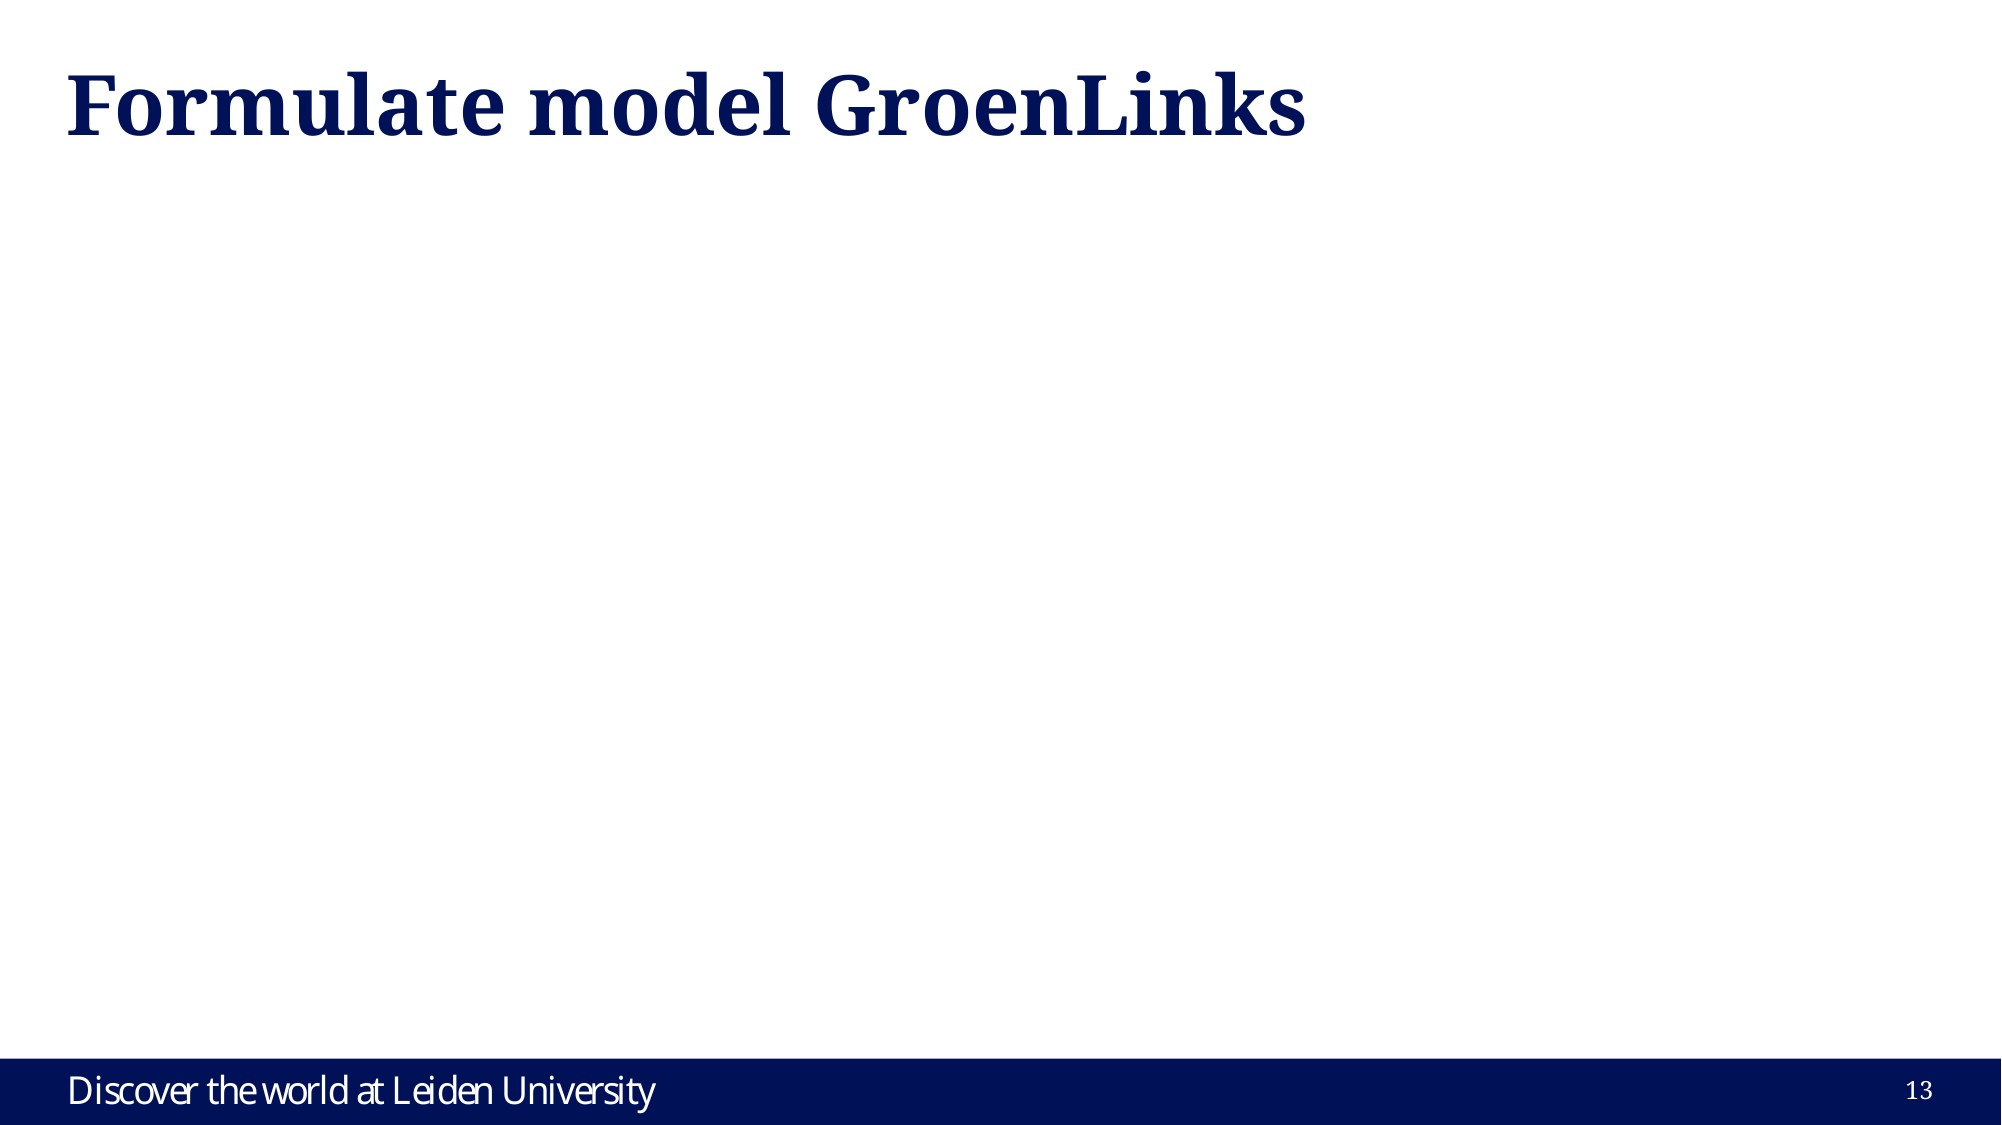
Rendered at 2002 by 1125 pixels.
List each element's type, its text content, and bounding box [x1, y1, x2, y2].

slide_number 13 [1498, 1061, 1949, 1122]
title Formulate model GroenLinks [66, 66, 1935, 138]
